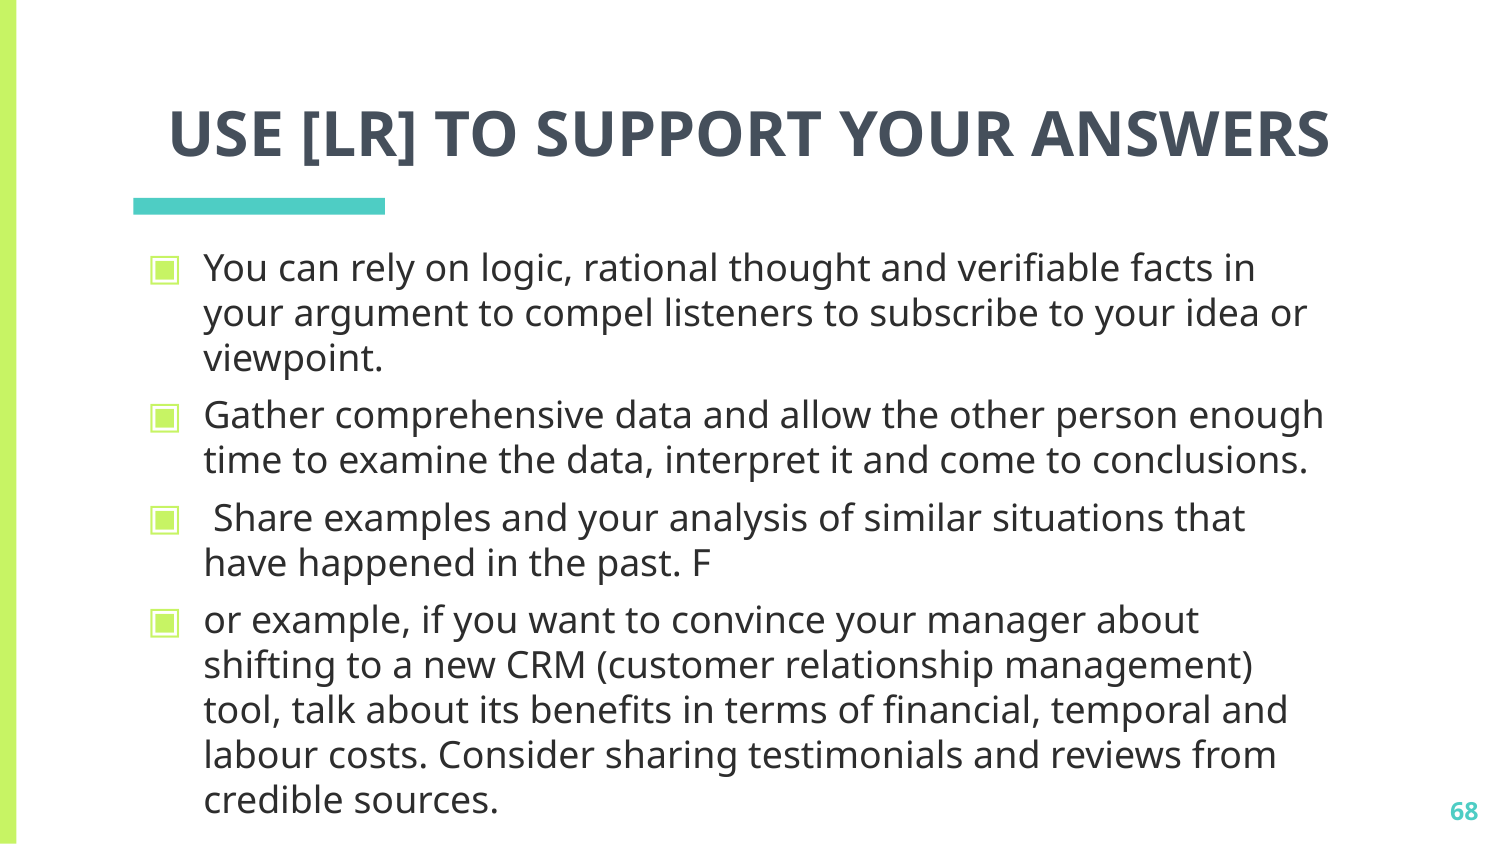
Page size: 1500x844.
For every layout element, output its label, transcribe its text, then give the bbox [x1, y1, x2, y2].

list You can rely on logic, rational thought and verifiable facts in your argument to compel listeners to subscribe to your idea or viewpoint. Gather comprehensive data and allow the other person enough time to examine the data, interpret it and come to conclusions. Share examples and your analysis of similar situations that have happened in the past. F or example, if you want to convince your manager about shifting to a new CRM (customer relationship management) tool, talk about its benefits in terms of financial, temporal and labour costs. Consider sharing testimonials and reviews from credible sources. [113, 228, 1345, 719]
title USE [LR] TO SUPPORT YOUR ANSWERS [113, 103, 1387, 184]
slide_number 68 [1403, 780, 1494, 832]
